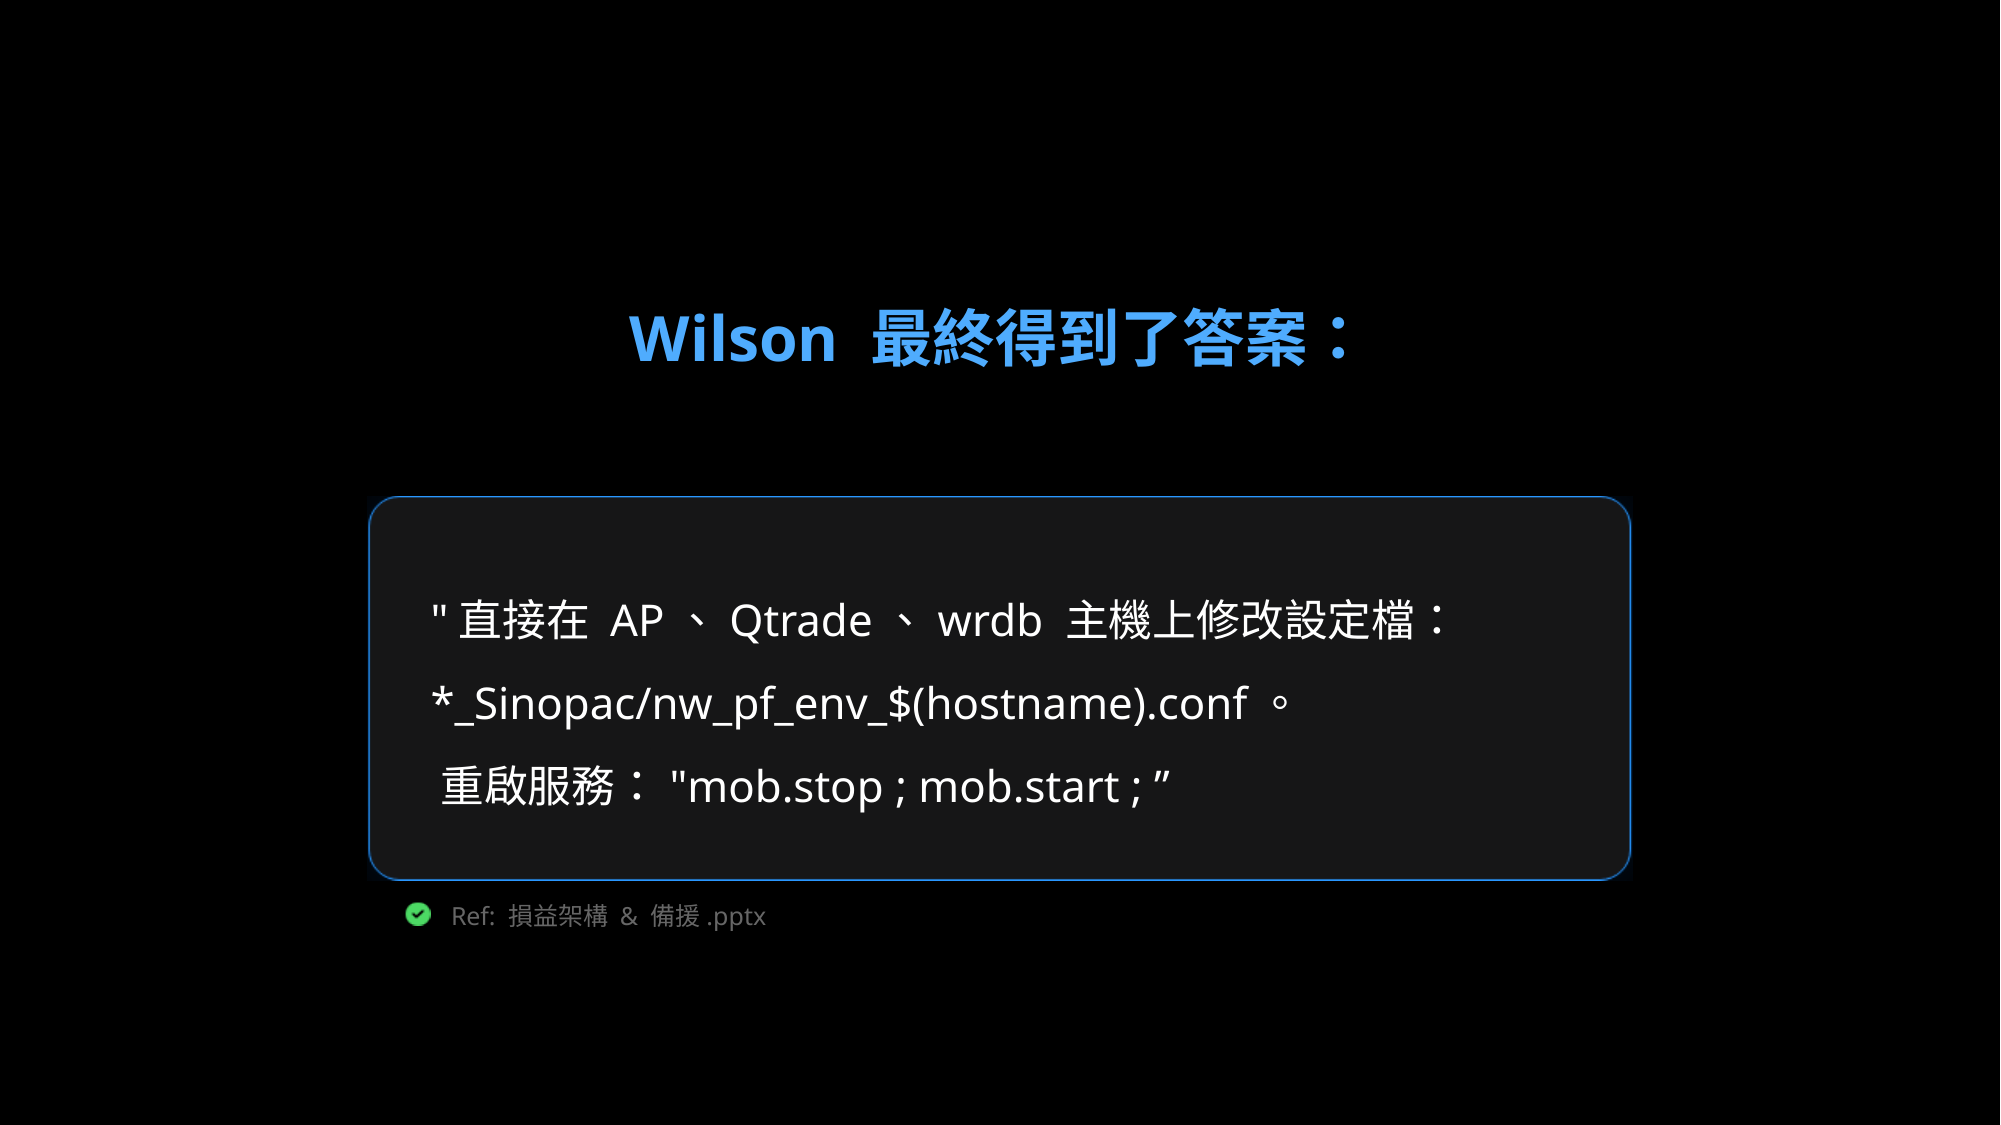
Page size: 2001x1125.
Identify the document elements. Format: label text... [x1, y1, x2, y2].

picture [404, 901, 431, 926]
text_box Wilson 最終得到了答案： [628, 299, 1372, 375]
text_box Ref: 損益架構 & 備援.pptx [431, 900, 1568, 931]
picture [367, 496, 1633, 881]
